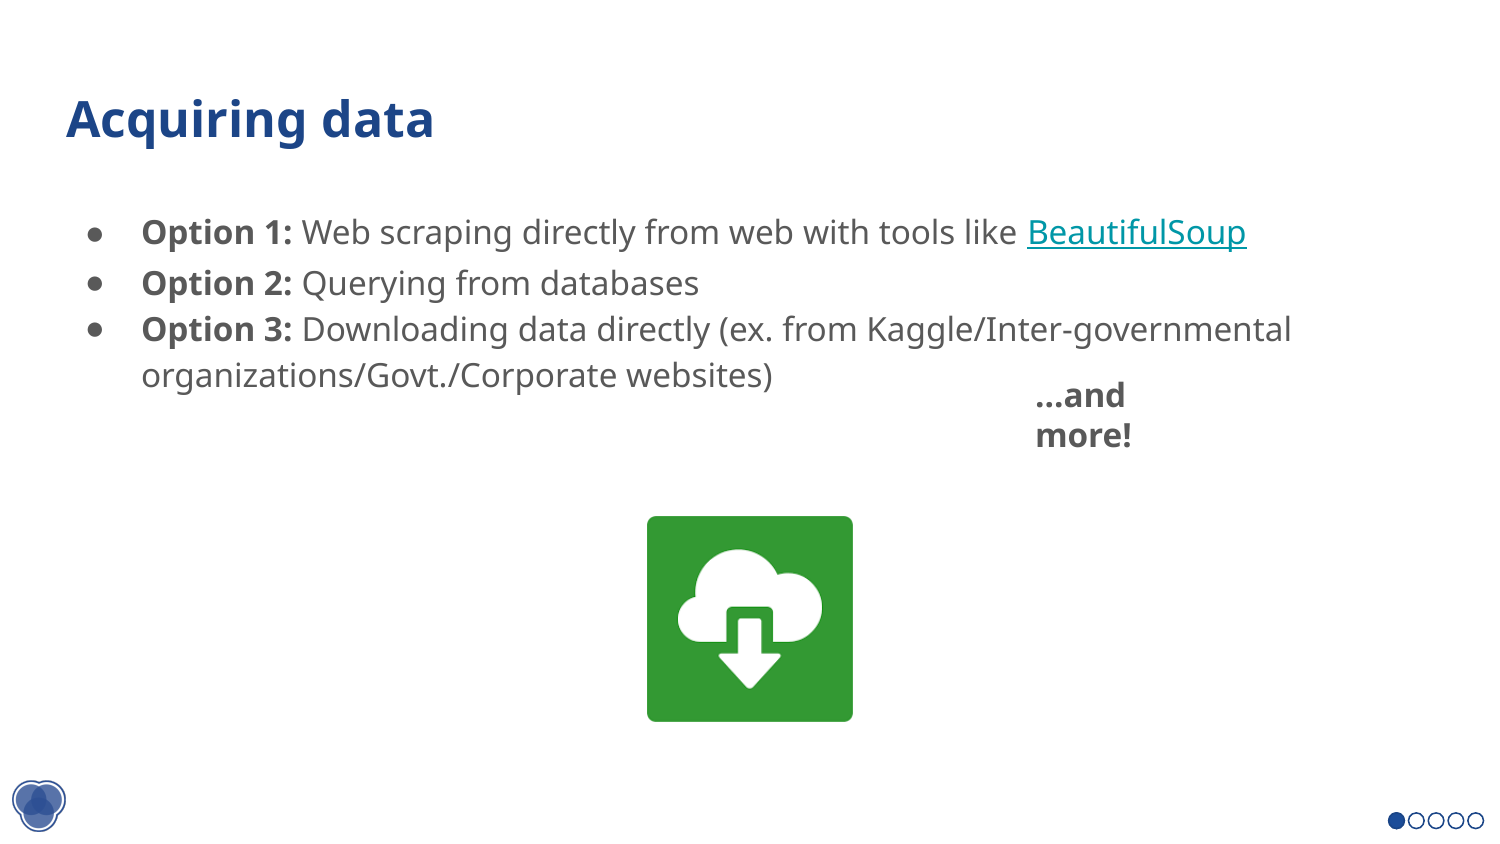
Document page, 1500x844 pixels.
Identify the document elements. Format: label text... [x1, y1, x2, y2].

text_box …and more! [1020, 366, 1246, 462]
text_box [1388, 812, 1405, 829]
list Option 1: Web scraping directly from web with tools like BeautifulSoup Option 2: Querying from databases Option 3: Downloading data directly (ex. from Kaggle/Inter-governmental organizations/Govt./Corporate websites) [51, 189, 1449, 441]
picture [12, 780, 66, 832]
title Acquiring data [51, 72, 1449, 167]
picture [630, 499, 870, 739]
